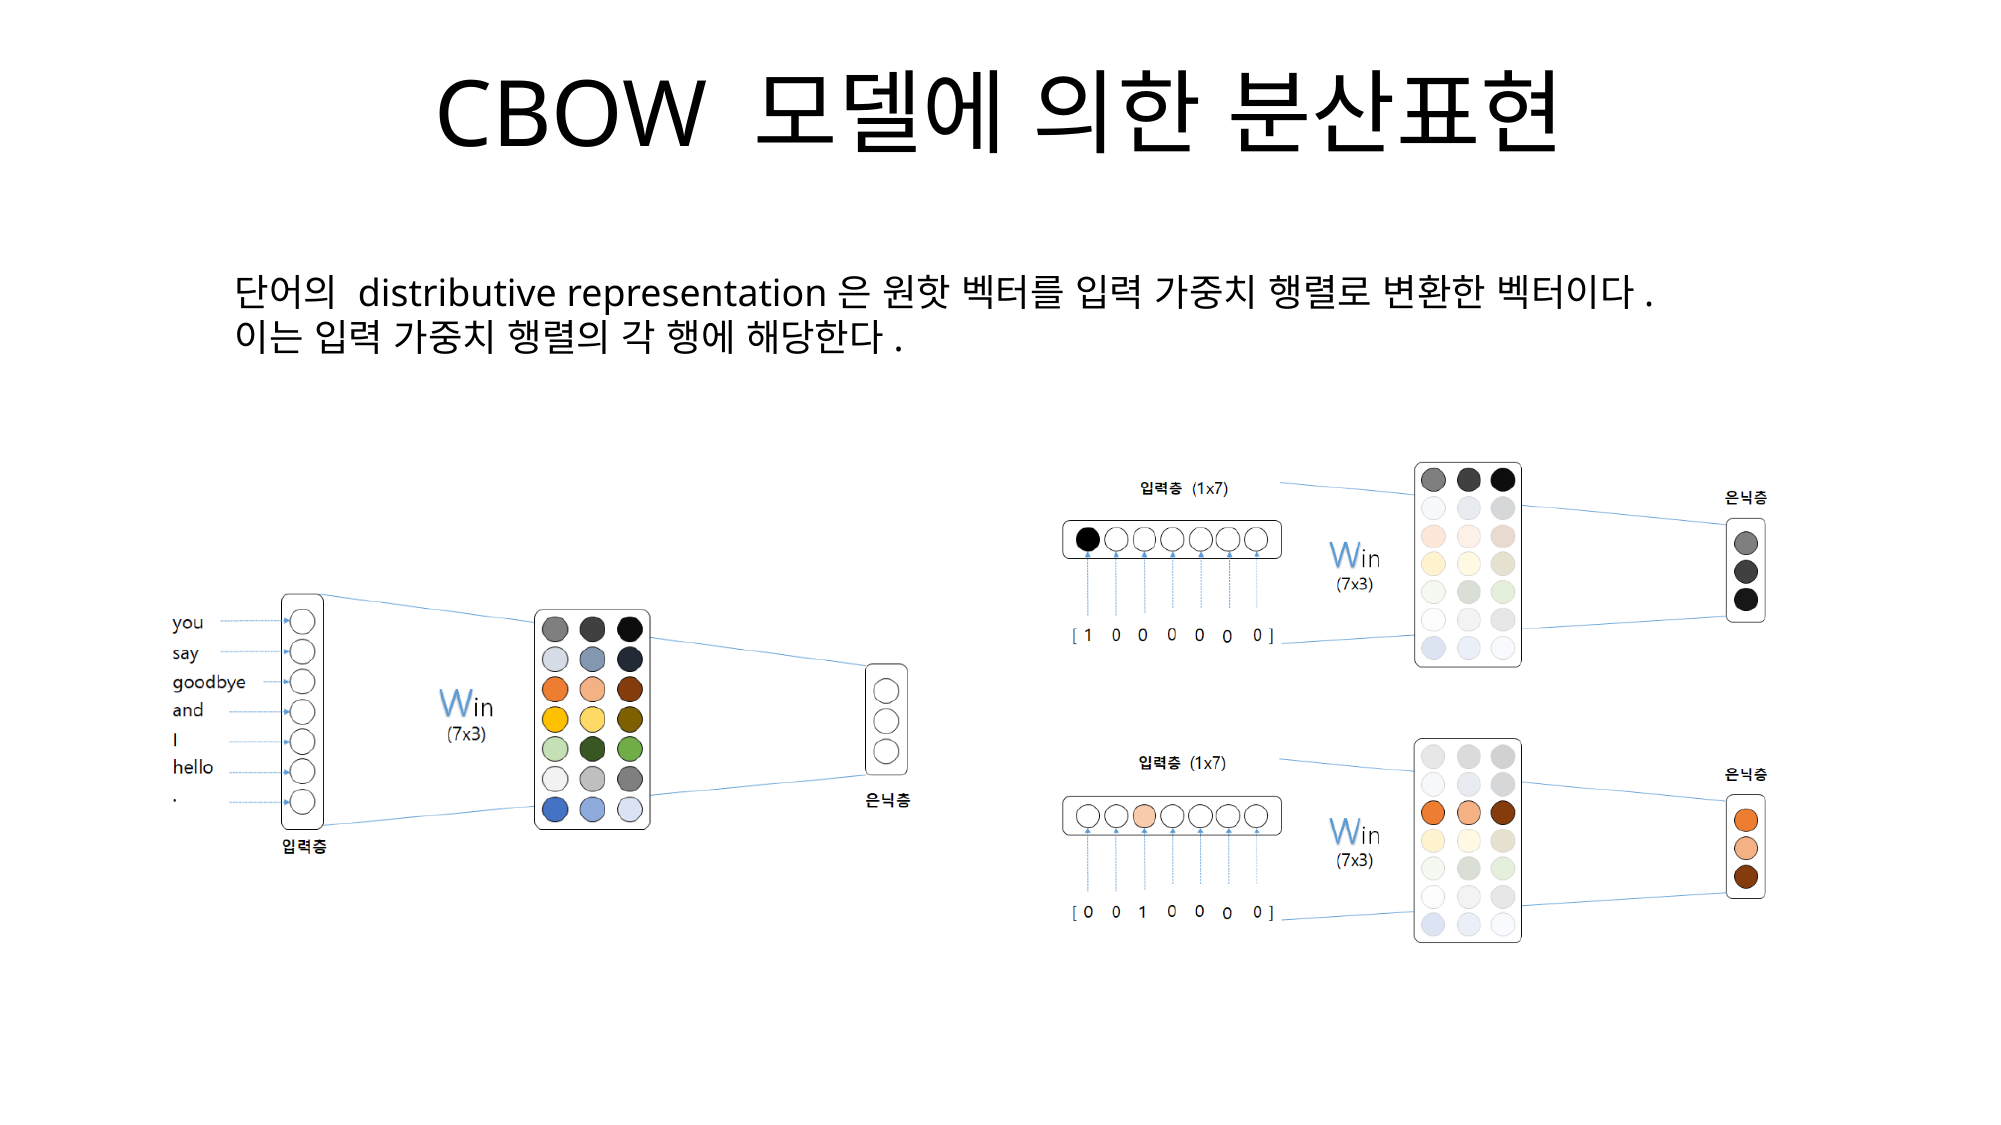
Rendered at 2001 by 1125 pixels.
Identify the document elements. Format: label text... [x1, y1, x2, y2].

picture [137, 544, 1022, 881]
text_box CBOW 모델에 의한 분산표현 [137, 59, 1863, 278]
picture [1033, 427, 1785, 951]
text_box 단어의 distributive representation은 원핫 벡터를 입력 가중치 행렬로 변환한 벡터이다. 이는 입력 가중치 행렬의 각 행에 해당한다. [220, 261, 1746, 367]
